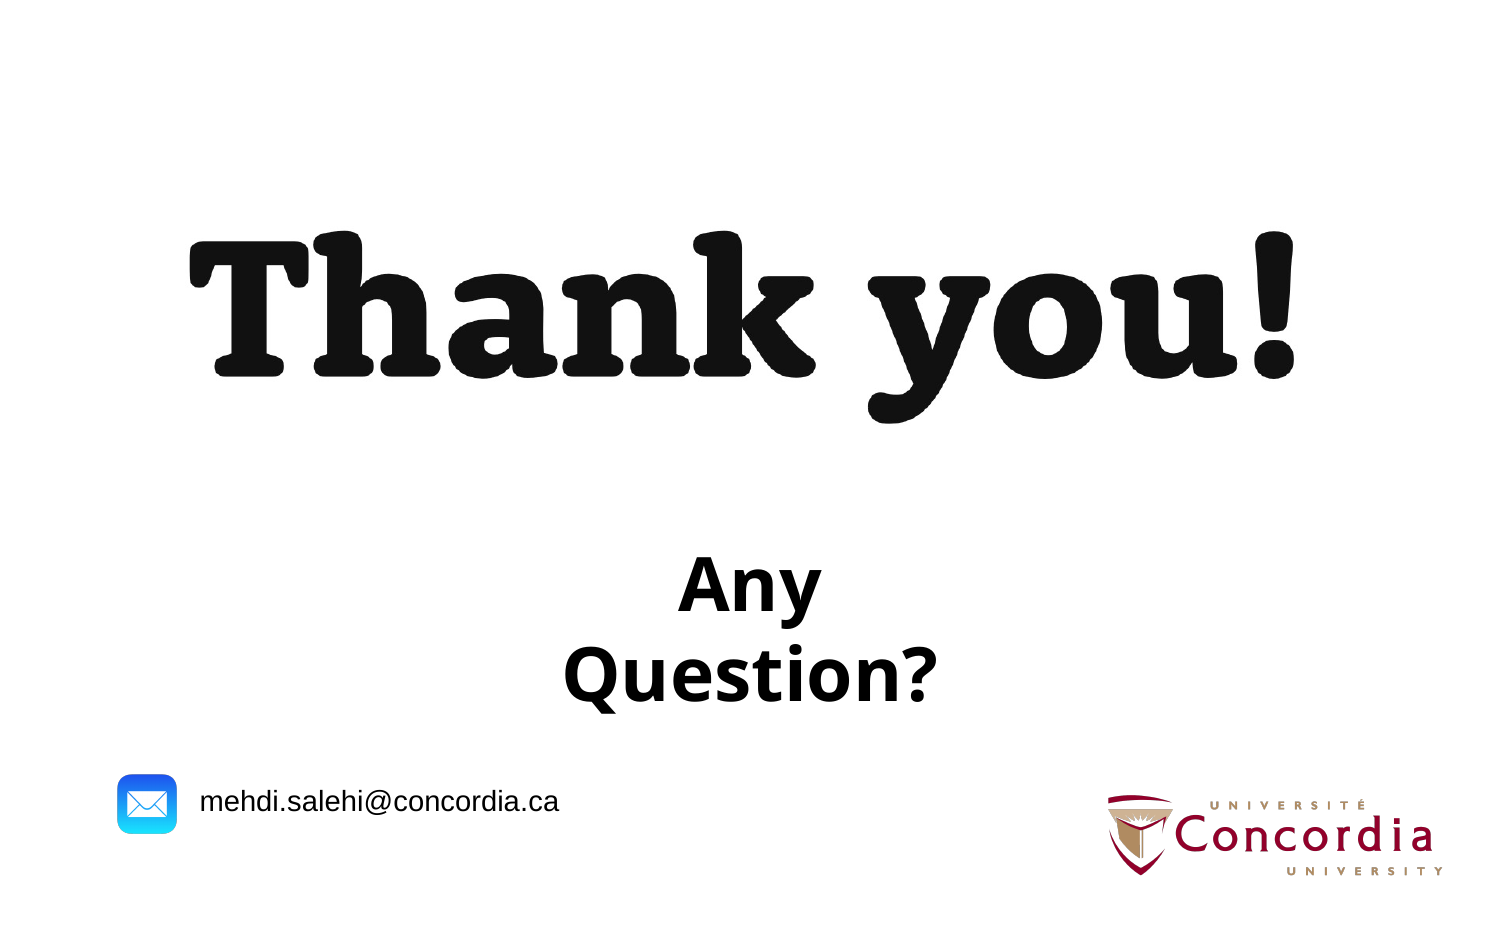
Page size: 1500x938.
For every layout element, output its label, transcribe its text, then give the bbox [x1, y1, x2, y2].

picture [114, 771, 180, 837]
picture [1108, 795, 1464, 878]
text_box Any Question? [545, 529, 955, 724]
text_box mehdi.salehi@concordia.ca [184, 774, 575, 825]
picture [79, 119, 1421, 469]
